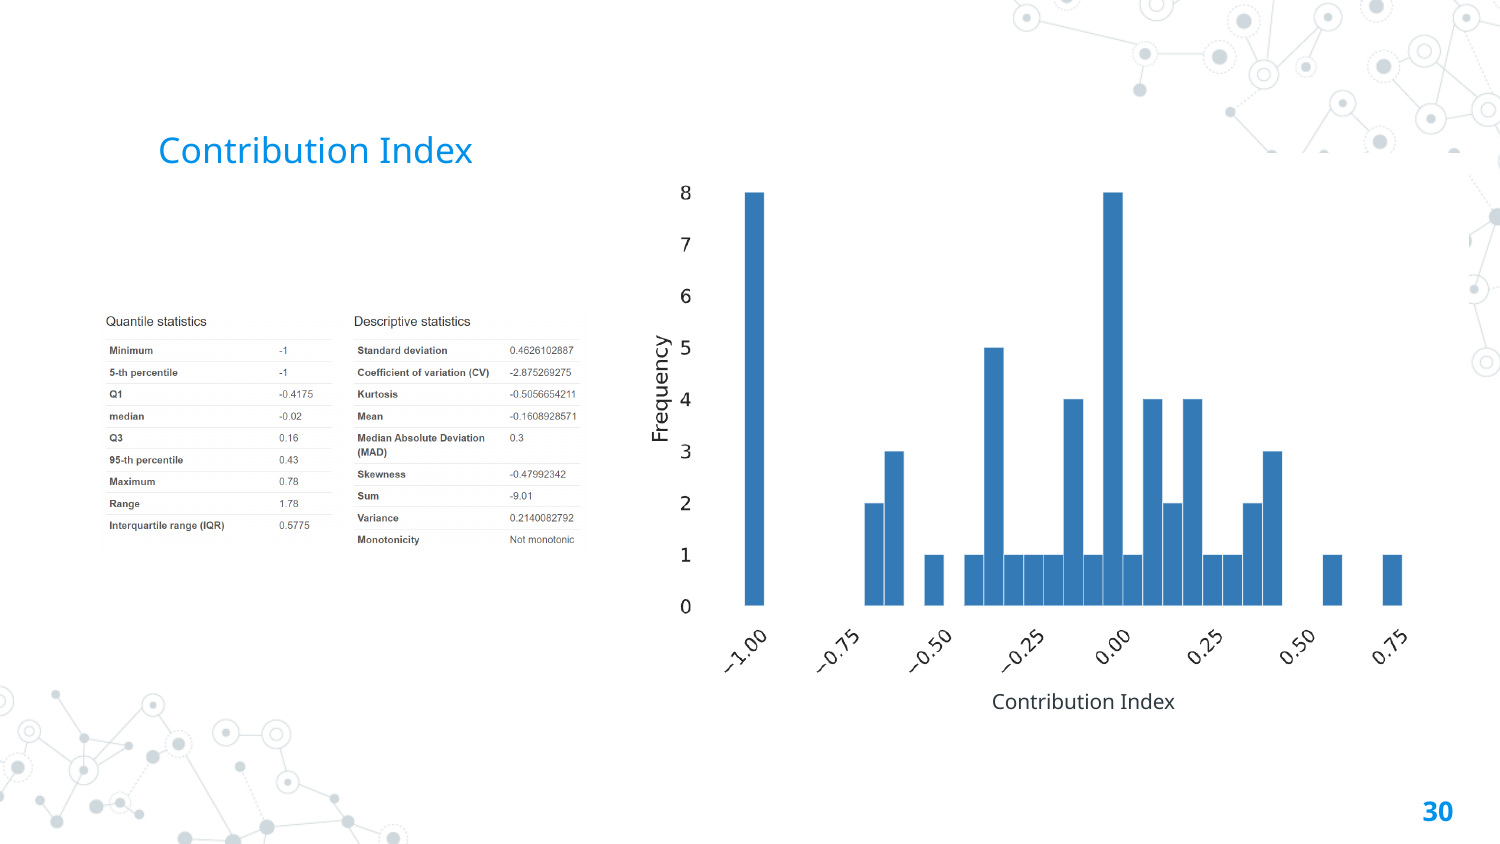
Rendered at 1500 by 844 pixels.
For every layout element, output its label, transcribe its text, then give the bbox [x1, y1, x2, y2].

text_box Contribution Index [876, 699, 1291, 796]
title Contribution Index [143, 70, 509, 186]
picture [0, 0, 1500, 844]
slide_number 30 [1378, 779, 1469, 844]
